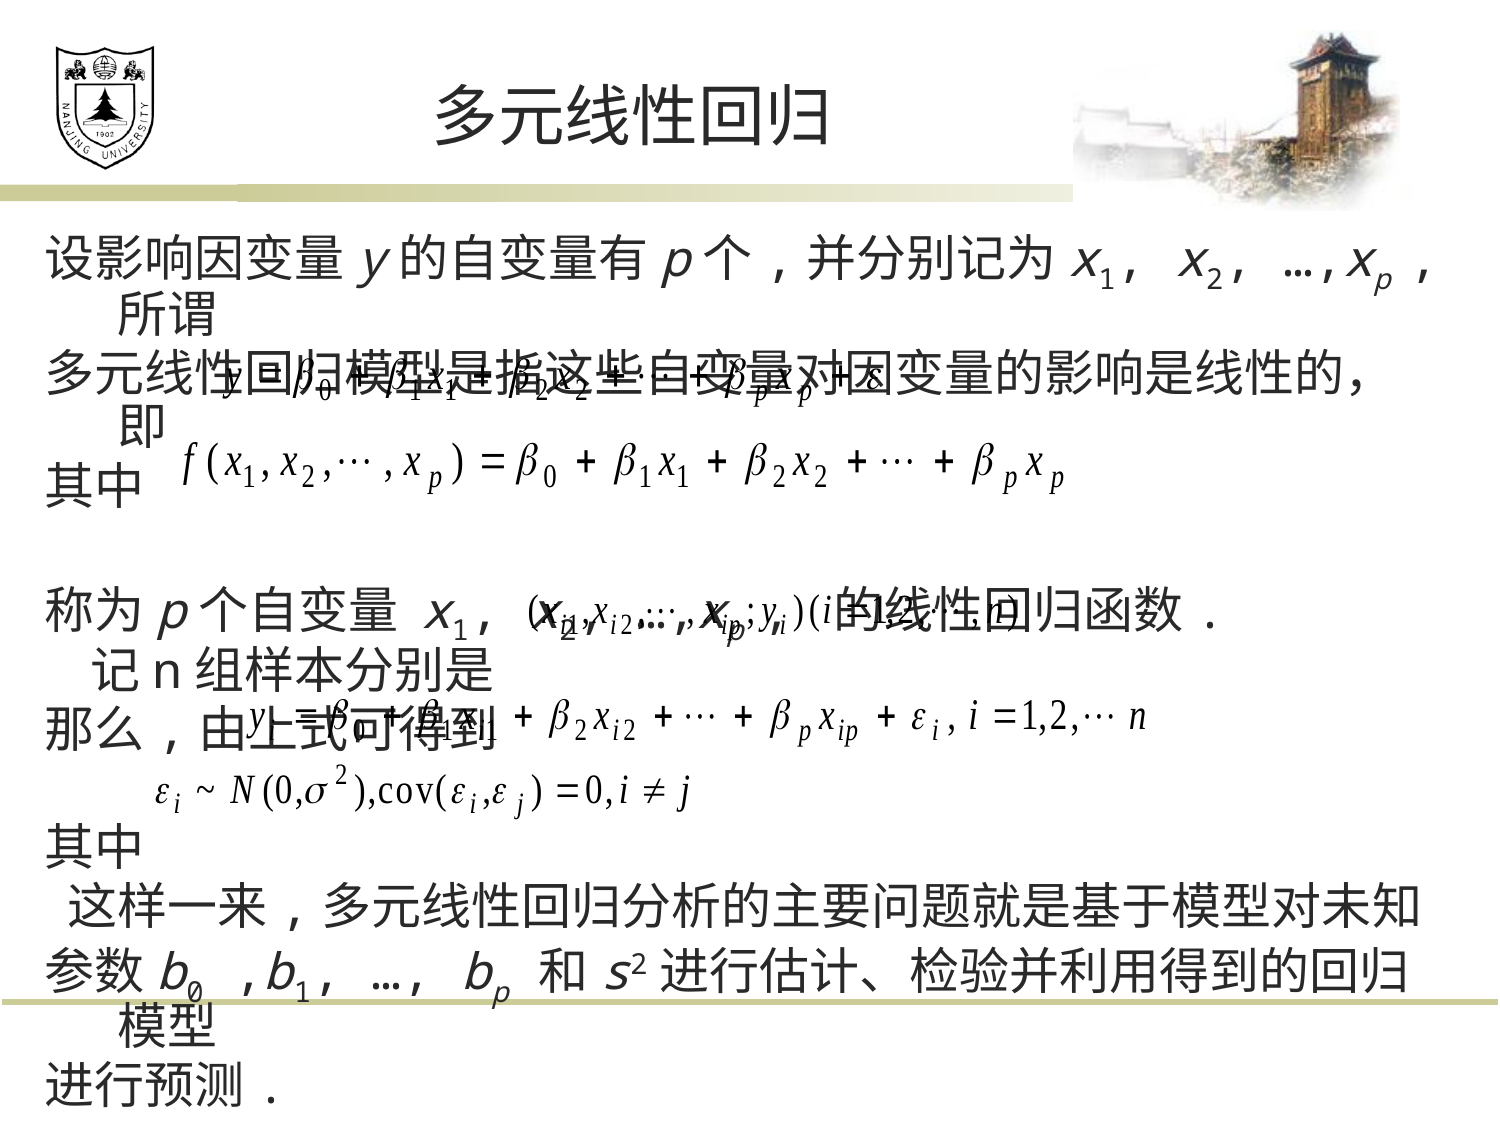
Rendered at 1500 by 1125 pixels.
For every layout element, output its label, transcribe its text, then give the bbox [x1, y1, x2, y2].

picture [50, 42, 160, 173]
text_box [151, 757, 696, 823]
picture [2, 999, 1498, 1005]
list 设影响因变量y的自变量有p个,并分别记为x1, x2, …,xp ,所谓 多元线性回归模型是指这些自变量对因变量的影响是线性的，即 其中 称为p个自变量 x1, x2, …,xp , 的线性回归函数. 记n组样本分别是 那么,由上式可得到 其中 这样一来,多元线性回归分析的主要问题就是基于模型对未知 参数b0 ,b1, …, bp 和s2进行估计、检验并利用得到的回归模型 进行预测. [29, 220, 1459, 976]
picture [1073, 30, 1400, 211]
title 多元线性回归 [171, 66, 1093, 161]
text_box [170, 434, 1070, 498]
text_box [242, 691, 1152, 751]
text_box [525, 587, 1022, 644]
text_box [218, 349, 892, 411]
